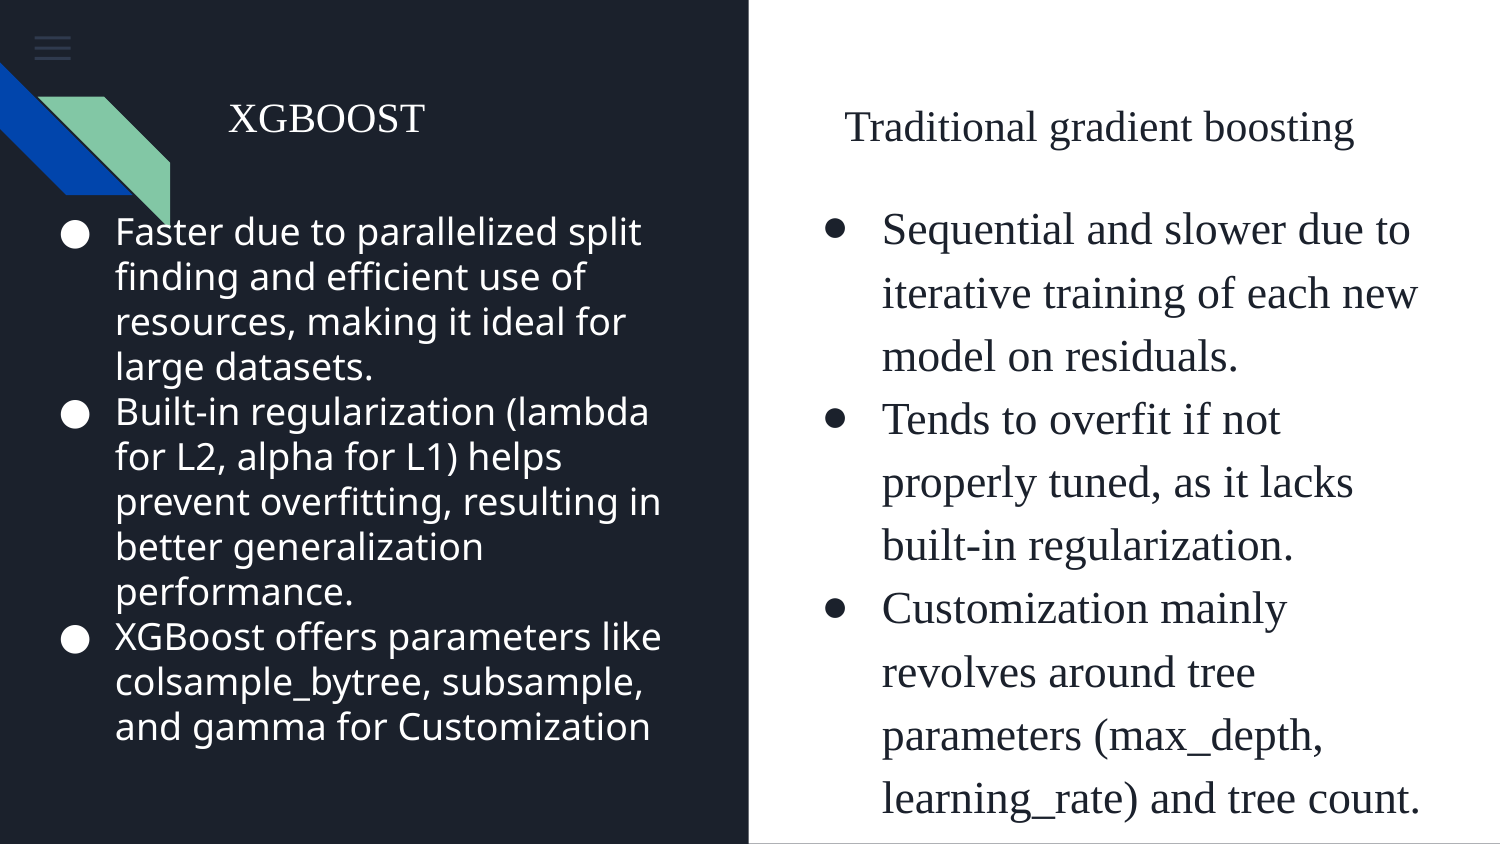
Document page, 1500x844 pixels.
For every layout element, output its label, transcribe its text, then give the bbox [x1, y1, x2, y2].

slide_number ‹#› [1389, 764, 1480, 830]
list Sequential and slower due to iterative training of each new model on residuals. Tends to overfit if not properly tuned, as it lacks built-in regularization. Customization mainly revolves around tree parameters (max_depth, learning_rate) and tree count. [791, 175, 1457, 603]
title XGBOOST [212, 75, 706, 160]
list Traditional gradient boosting [829, 75, 1390, 160]
title Faster due to parallelized split finding and efficient use of resources, making it ideal for large datasets. Built-in regularization (lambda for L2, alpha for L1) helps prevent overfitting, resulting in better generalization performance. XGBoost offers parameters like colsample_bytree, subsample, and gamma for Customization [25, 192, 706, 685]
